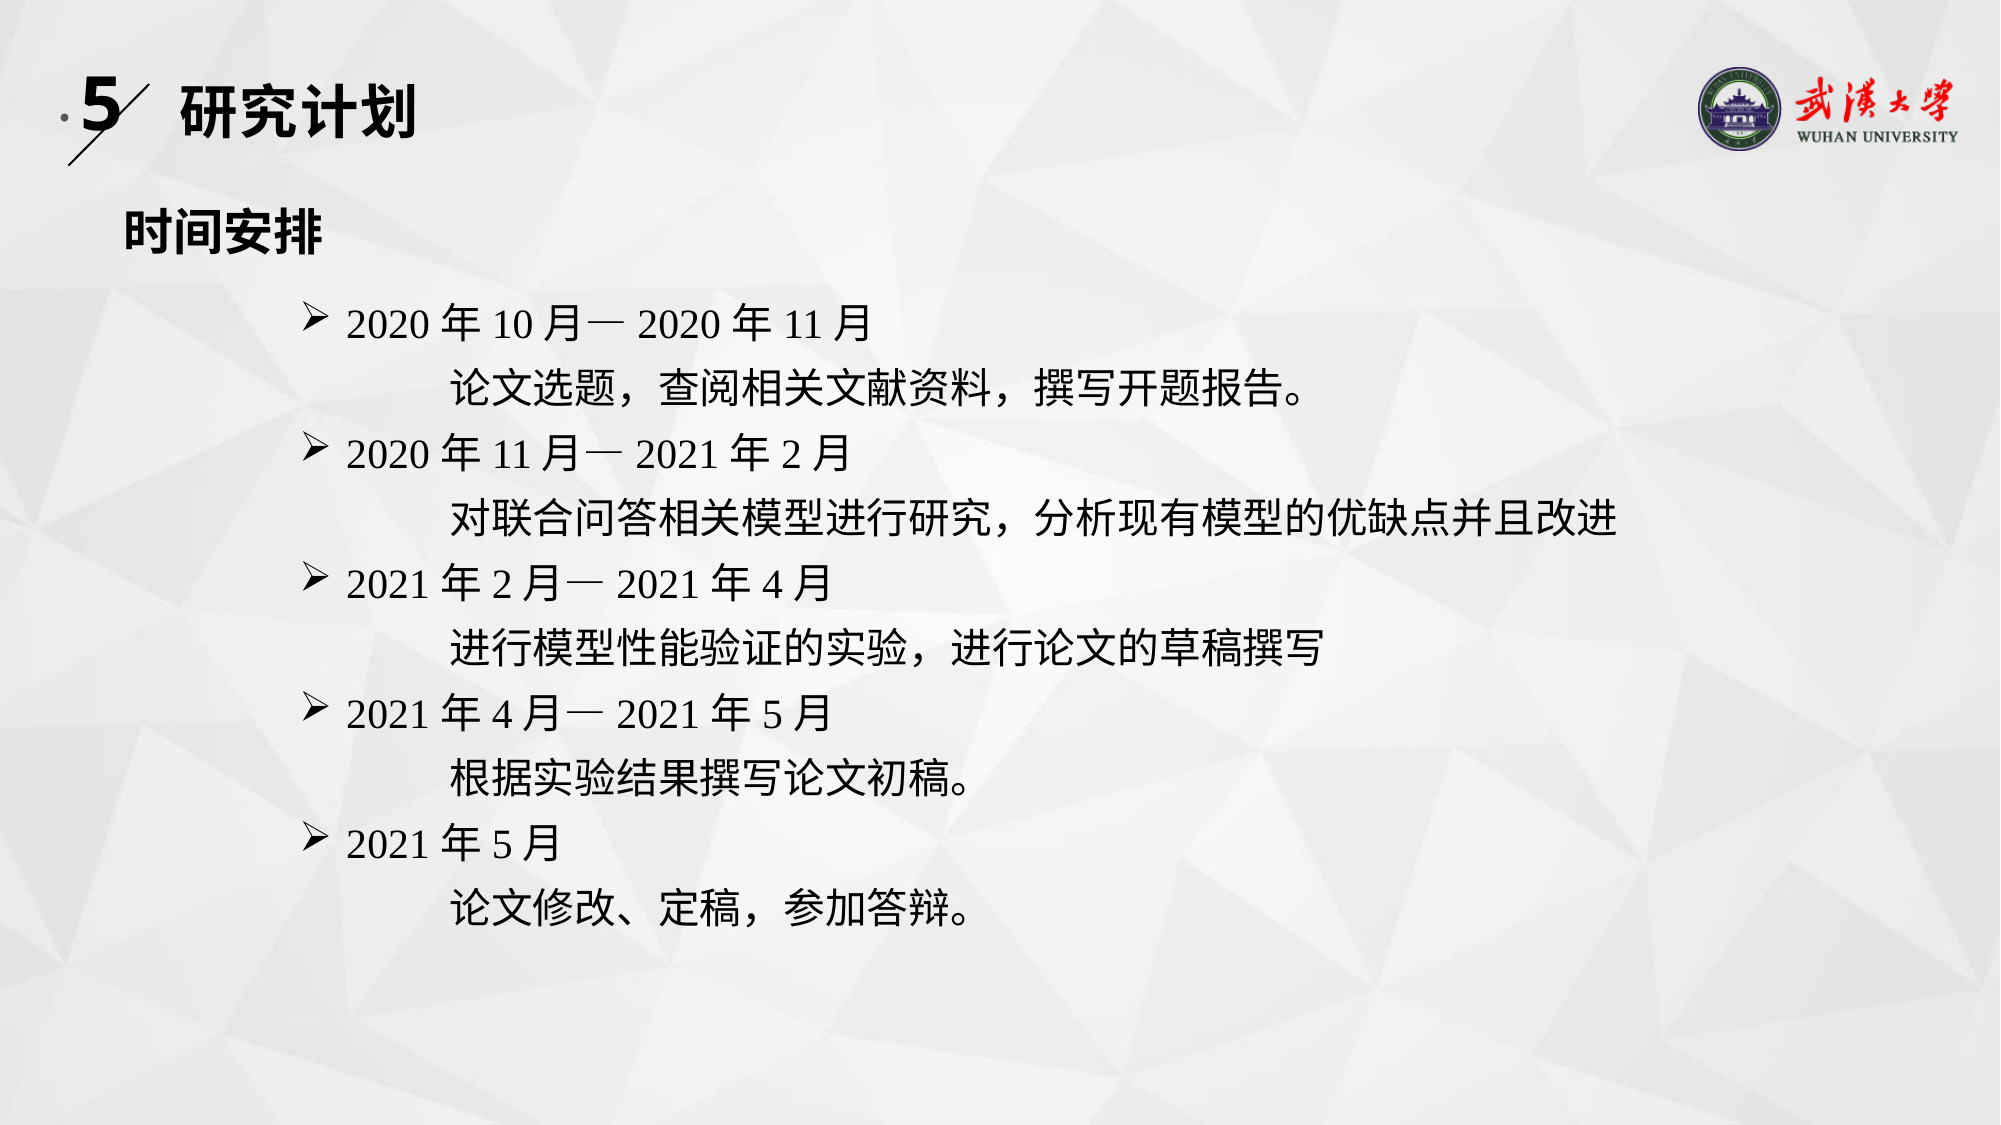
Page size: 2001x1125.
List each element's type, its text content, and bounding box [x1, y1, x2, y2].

text_box 时间安排 [108, 193, 494, 269]
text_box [60, 47, 1311, 166]
picture [0, 0, 2001, 1125]
text_box 2020年10月—2020年11月 论文选题，查阅相关文献资料，撰写开题报告。 2020年11月—2021年2月 对联合问答相关模型进行研究，分析现有模型的优缺点并且改进 2021年2月—2021年4月 进行模型性能验证的实验，进行论文的草稿撰写 2021年4月—2021年5月 根据实验结果撰写论文初稿。 2021年5月 论文修改、定稿，参加答辩。 [284, 274, 1797, 985]
